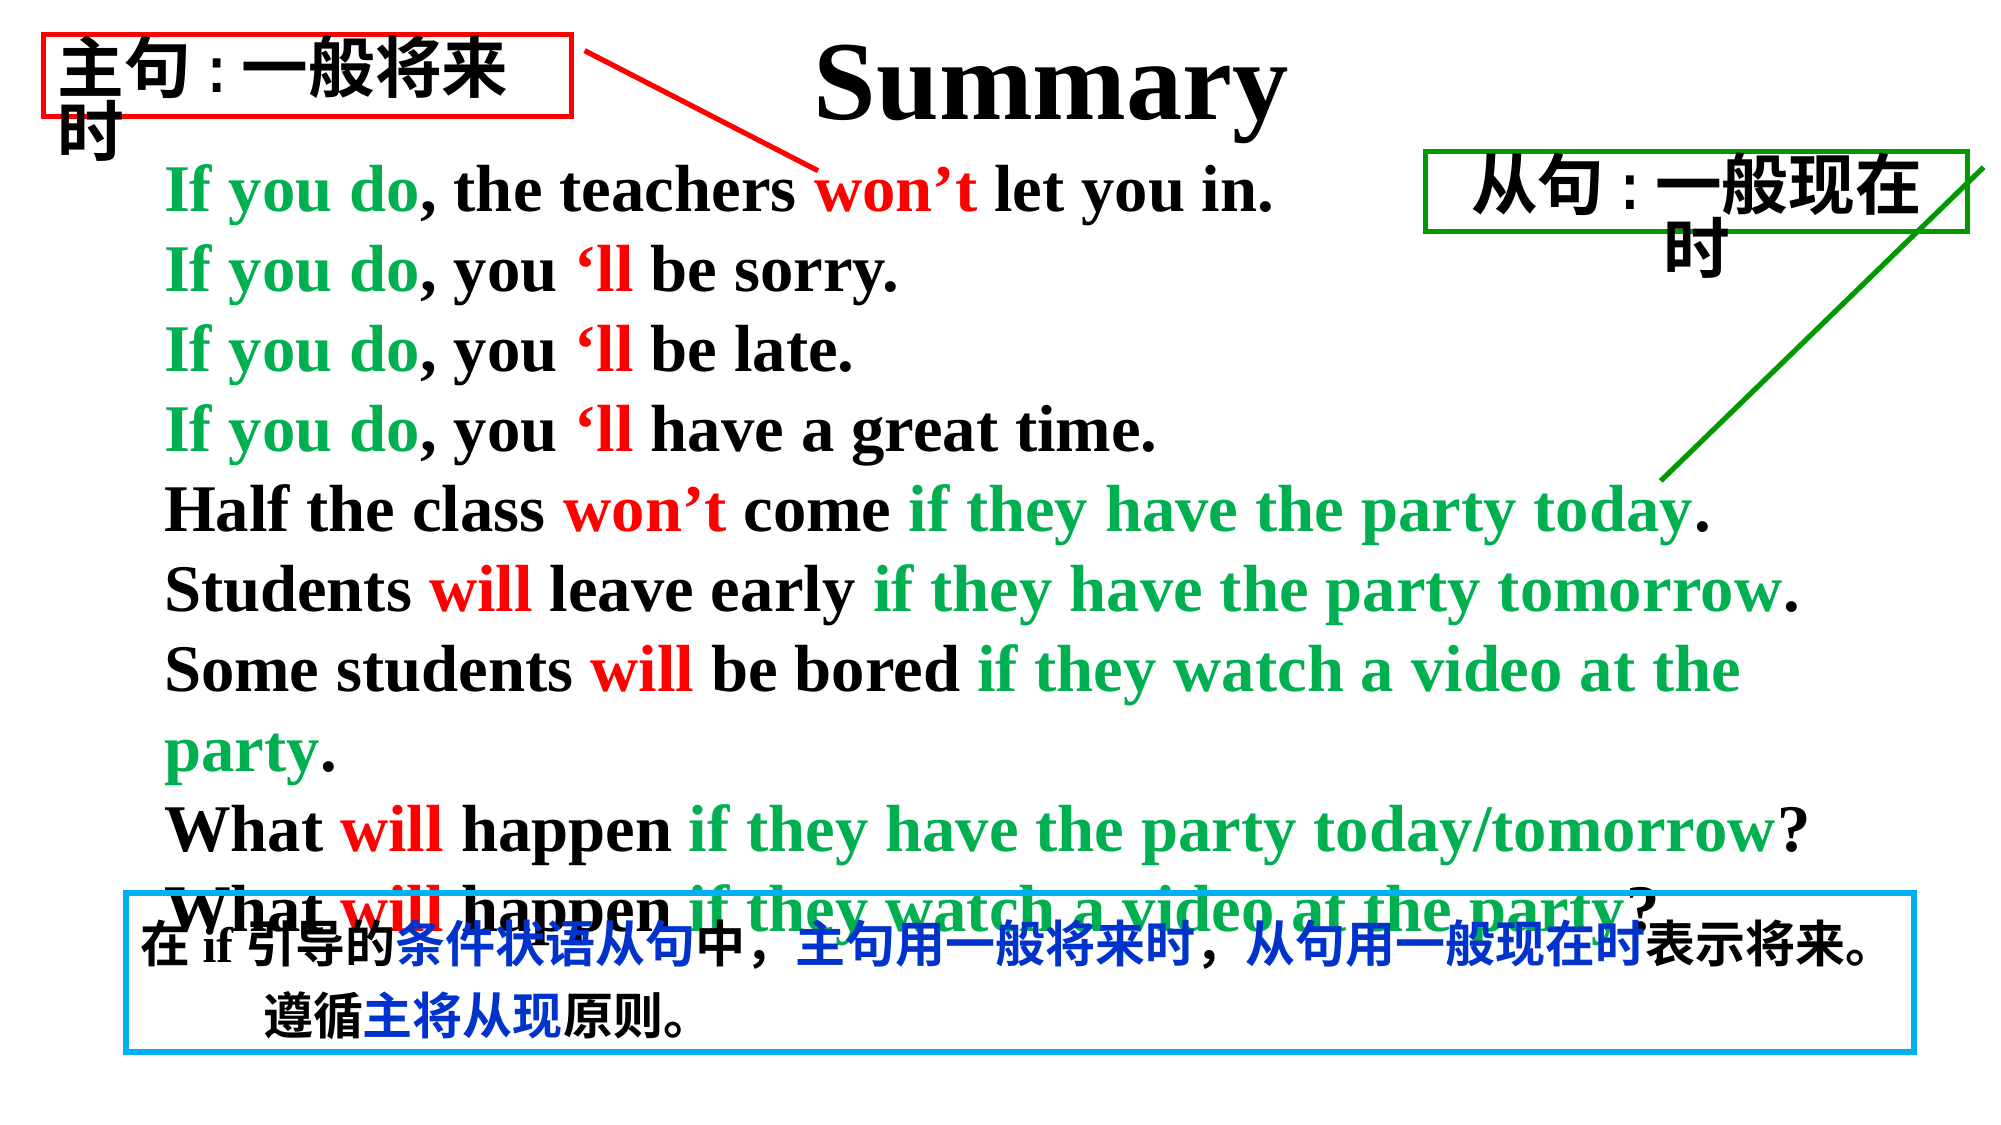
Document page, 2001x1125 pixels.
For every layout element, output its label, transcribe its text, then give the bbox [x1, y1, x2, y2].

text_box If you do, the teachers won’t let you in. If you do, you ‘ll be sorry. If you do, you ‘ll be late. If you do, you ‘ll have a great time. Half the class won’t come if they have the party today. Students will leave early if they have the party tomorrow. Some students will be bored if they watch a video at the party. What will happen if they have the party today/tomorrow? What will happen if they watch a video at the party? [149, 137, 1944, 872]
text_box 从句:一般现在时 [1425, 151, 1984, 481]
text_box 在if引导的条件状语从句中，主句用一般将来时，从句用一般现在时表示将来。 遵循主将从现原则。 [125, 893, 1915, 1052]
text_box Summary [799, 0, 1349, 137]
text_box 主句:一般将来时 [43, 34, 572, 117]
